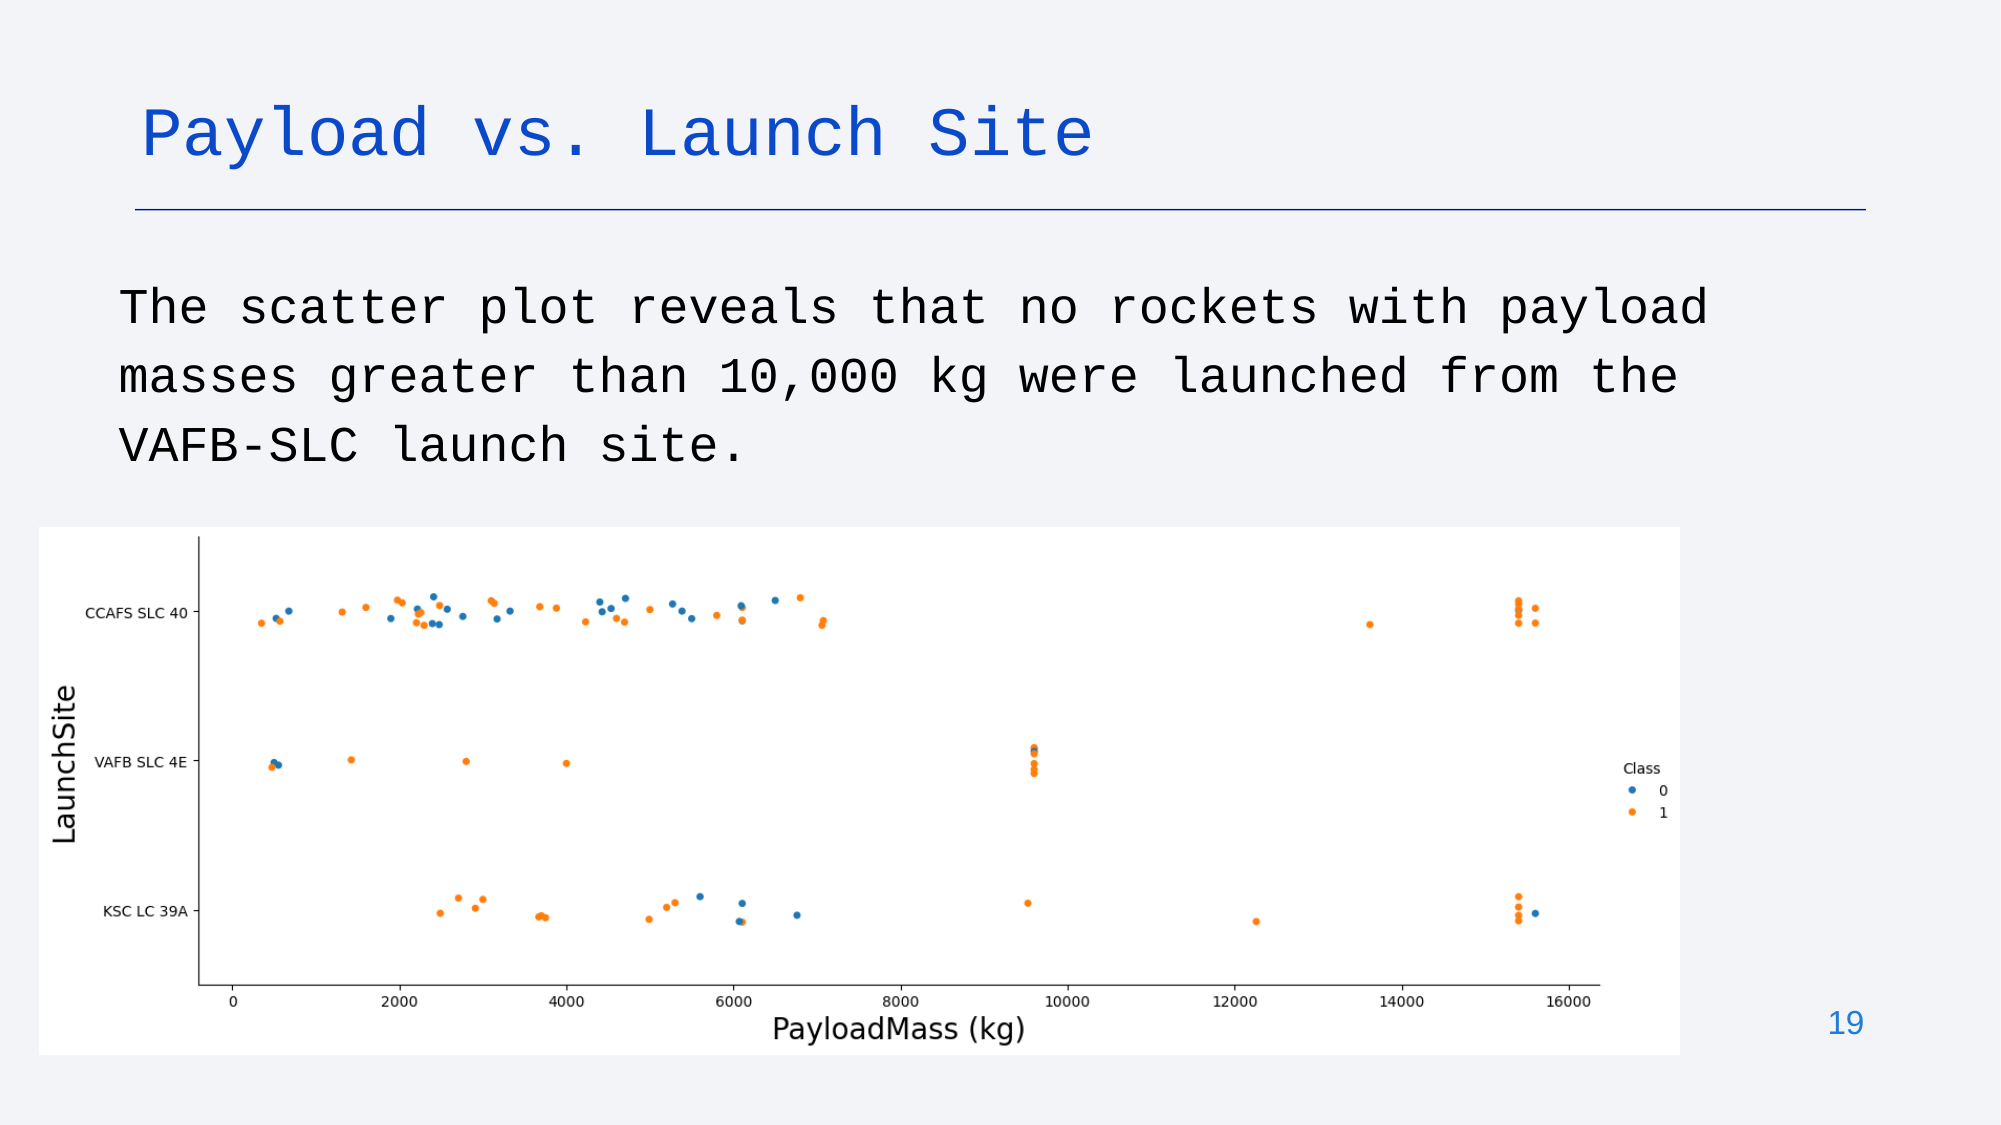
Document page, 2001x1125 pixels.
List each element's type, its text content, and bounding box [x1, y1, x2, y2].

slide_number ‹#› [1687, 988, 1880, 1055]
picture [0, 0, 2001, 1125]
text_box Payload vs. Launch Site [126, 88, 1852, 179]
list The scatter plot reveals that no rockets with payload masses greater than 10,000 kg were launched from the VAFB-SLC launch site. [103, 257, 1771, 412]
